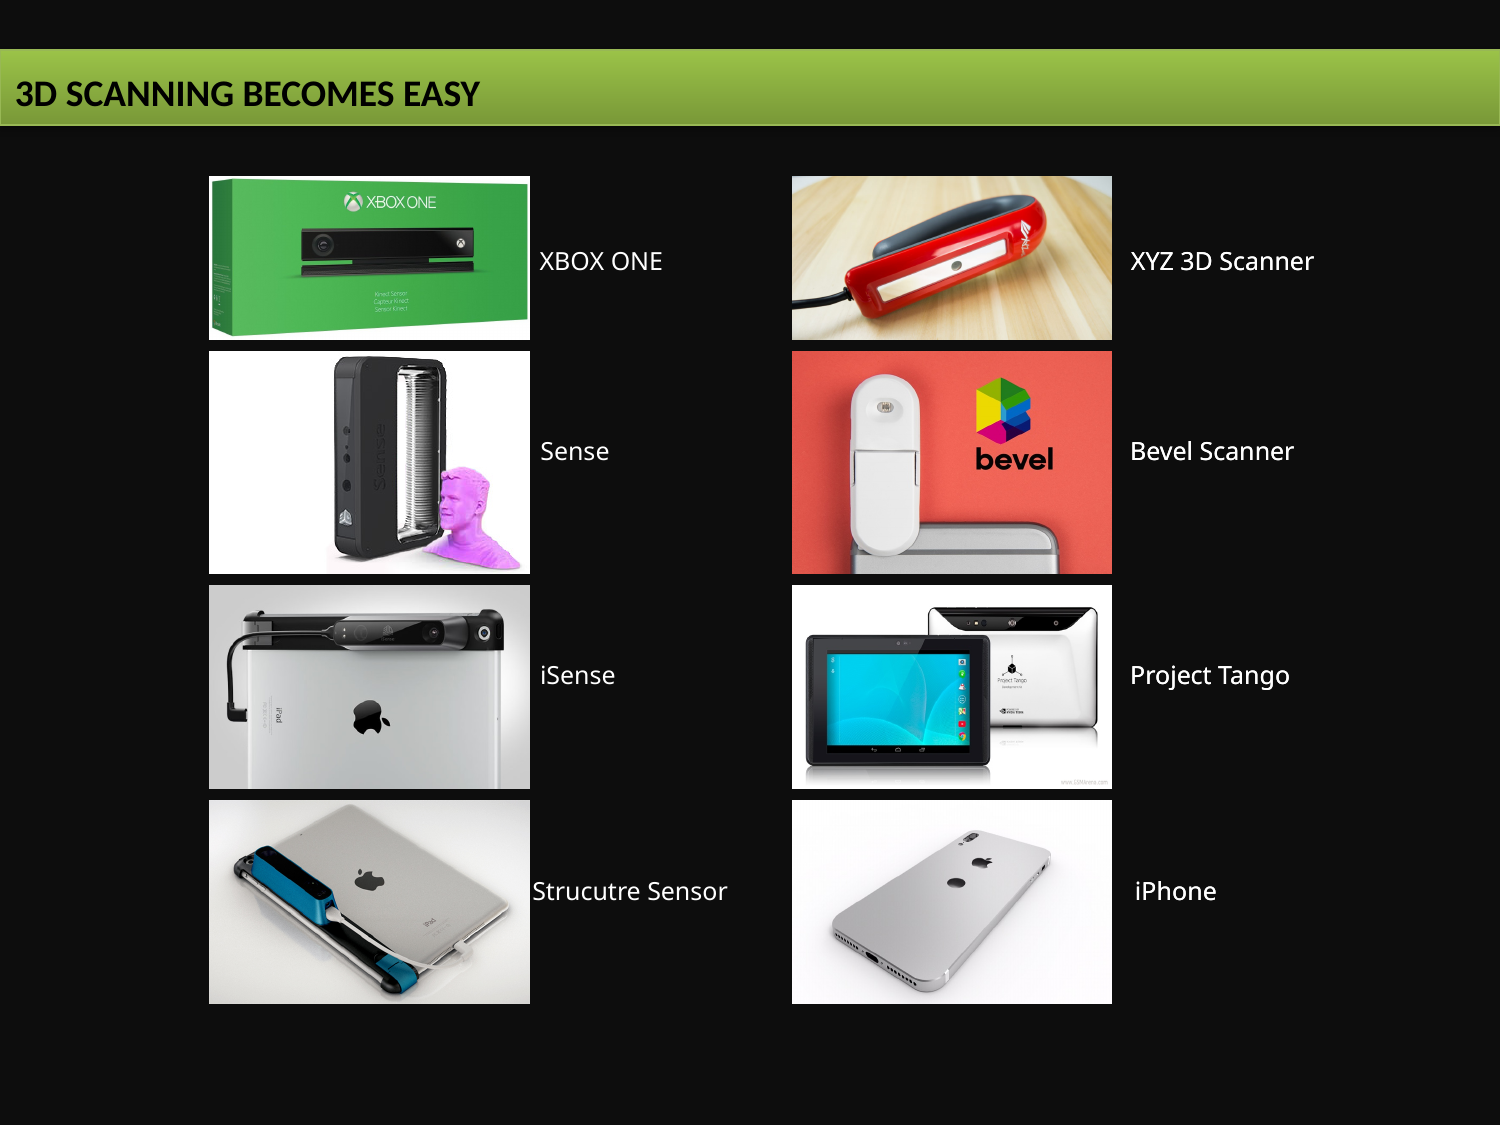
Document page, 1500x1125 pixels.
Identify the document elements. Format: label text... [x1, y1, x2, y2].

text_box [209, 176, 732, 1004]
text_box 3D SCANNING BECOMES EASY [0, 49, 1500, 126]
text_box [791, 176, 1321, 1004]
